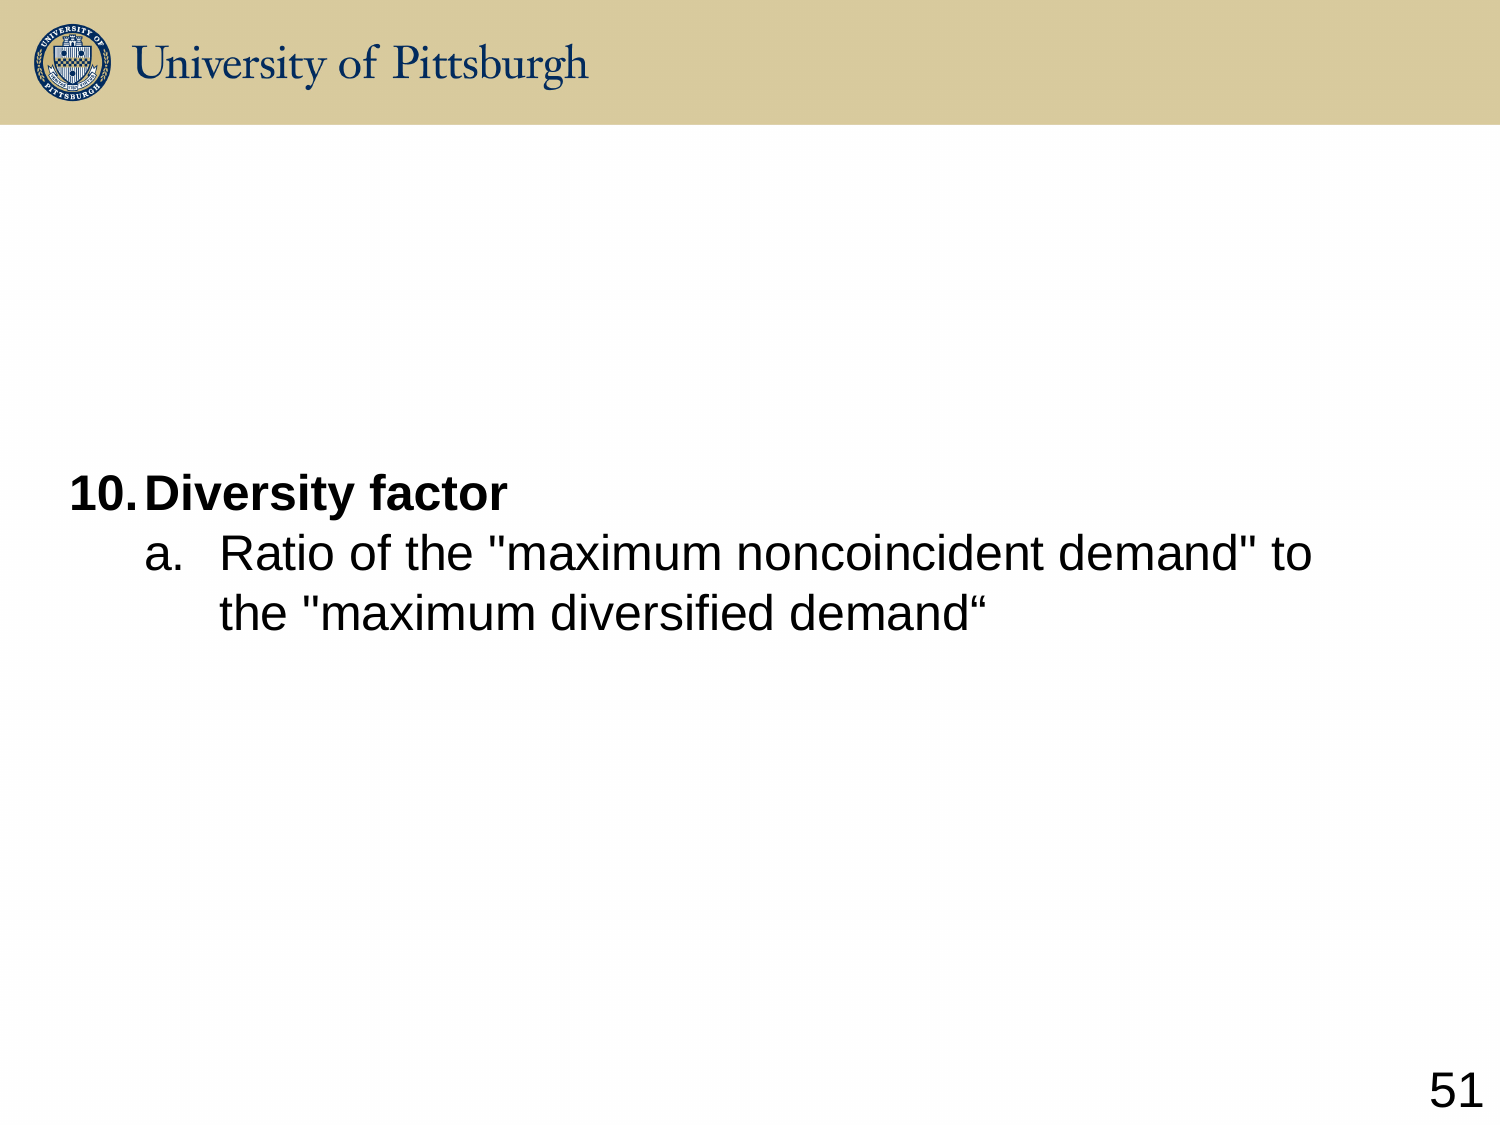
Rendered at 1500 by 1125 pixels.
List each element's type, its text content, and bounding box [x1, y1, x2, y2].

slide_number 51 [1362, 1050, 1500, 1125]
picture [0, 1, 1500, 1125]
text_box Diversity factor Ratio of the "maximum noncoincident demand" to the "maximum diversified demand“ [54, 453, 1387, 649]
